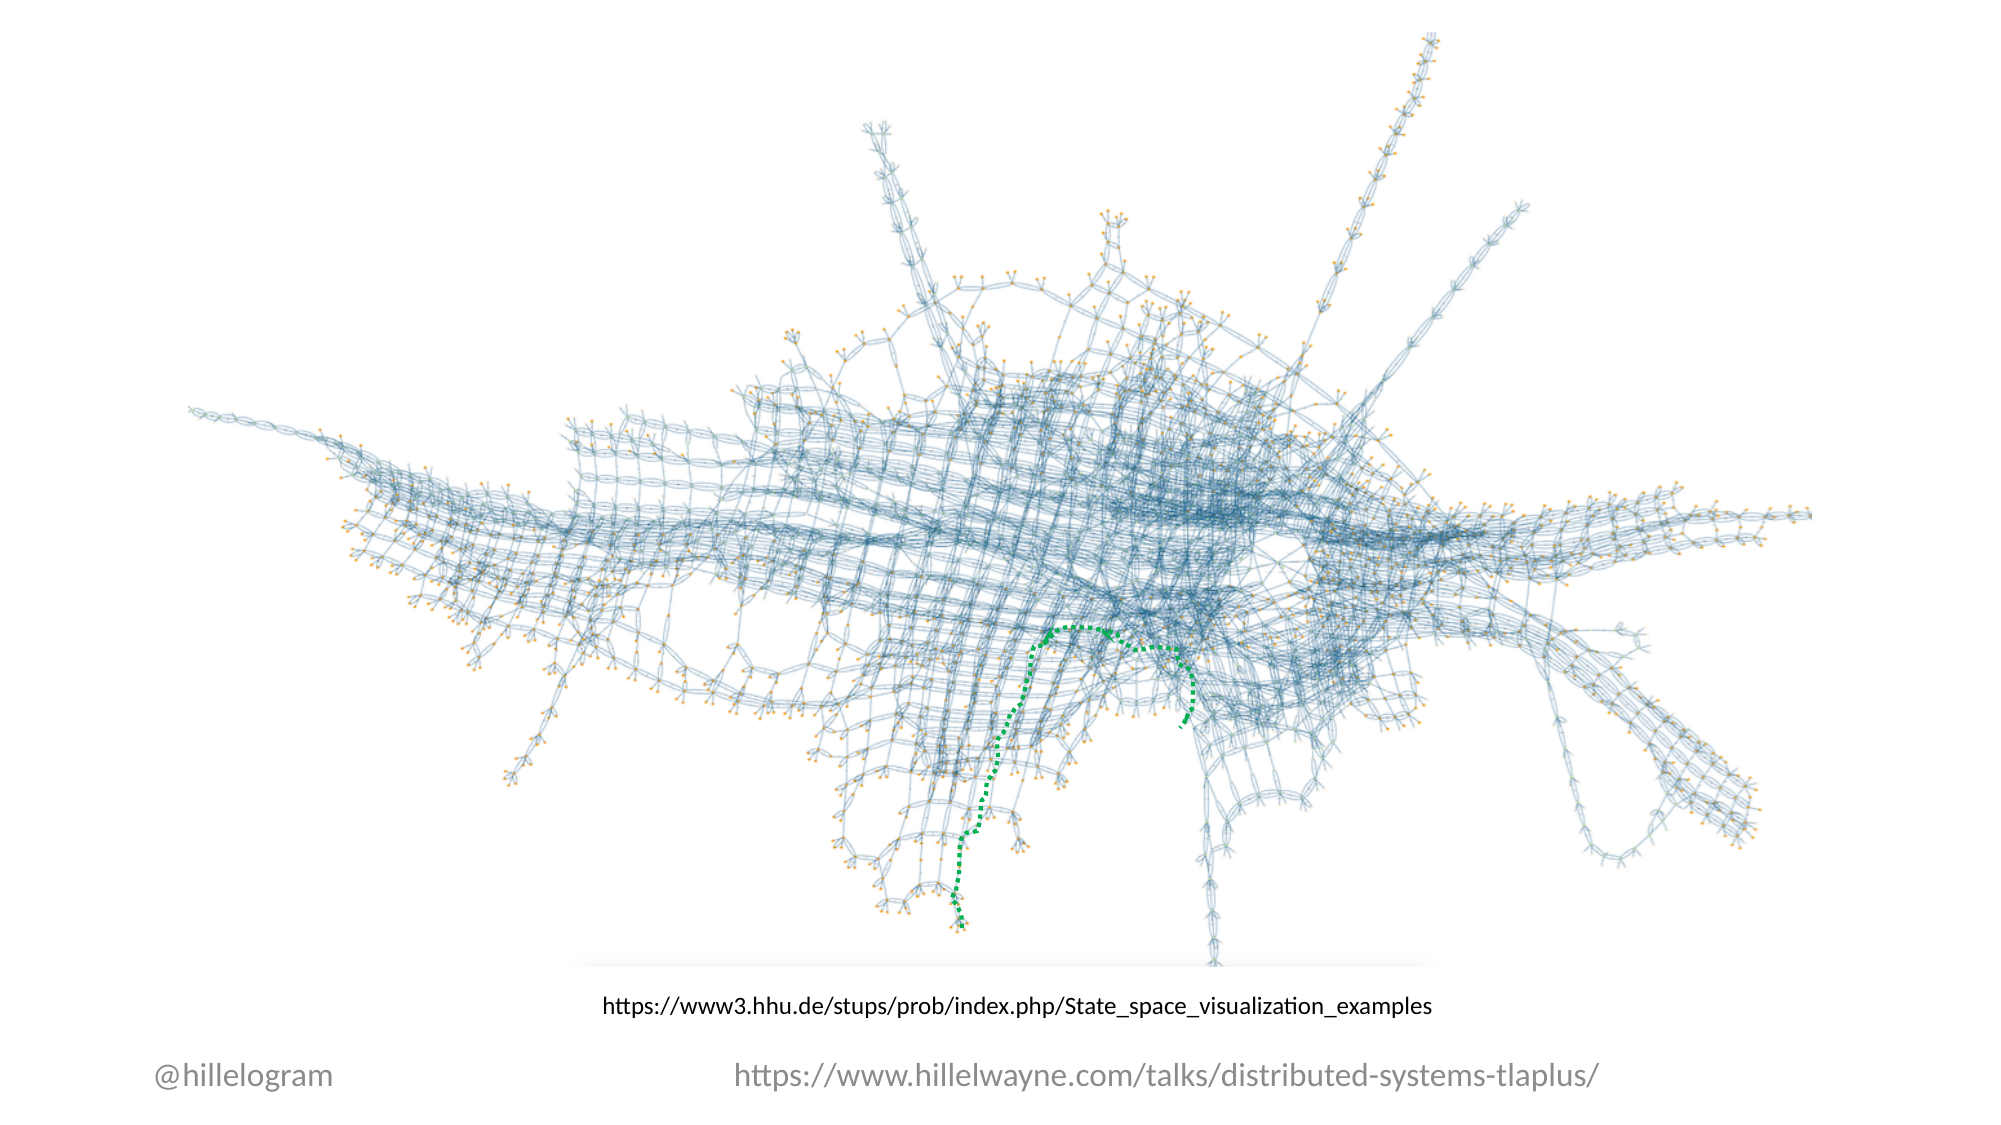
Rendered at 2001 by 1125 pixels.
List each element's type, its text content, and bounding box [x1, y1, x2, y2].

text_box https://www3.hhu.de/stups/prob/index.php/State_space_visualization_examples [587, 982, 1588, 1027]
footer https://www.hillelwayne.com/talks/distributed-systems-tlaplus/ [662, 1042, 1672, 1103]
picture [188, 32, 1812, 967]
slide_number @hillelogram [137, 1042, 588, 1103]
